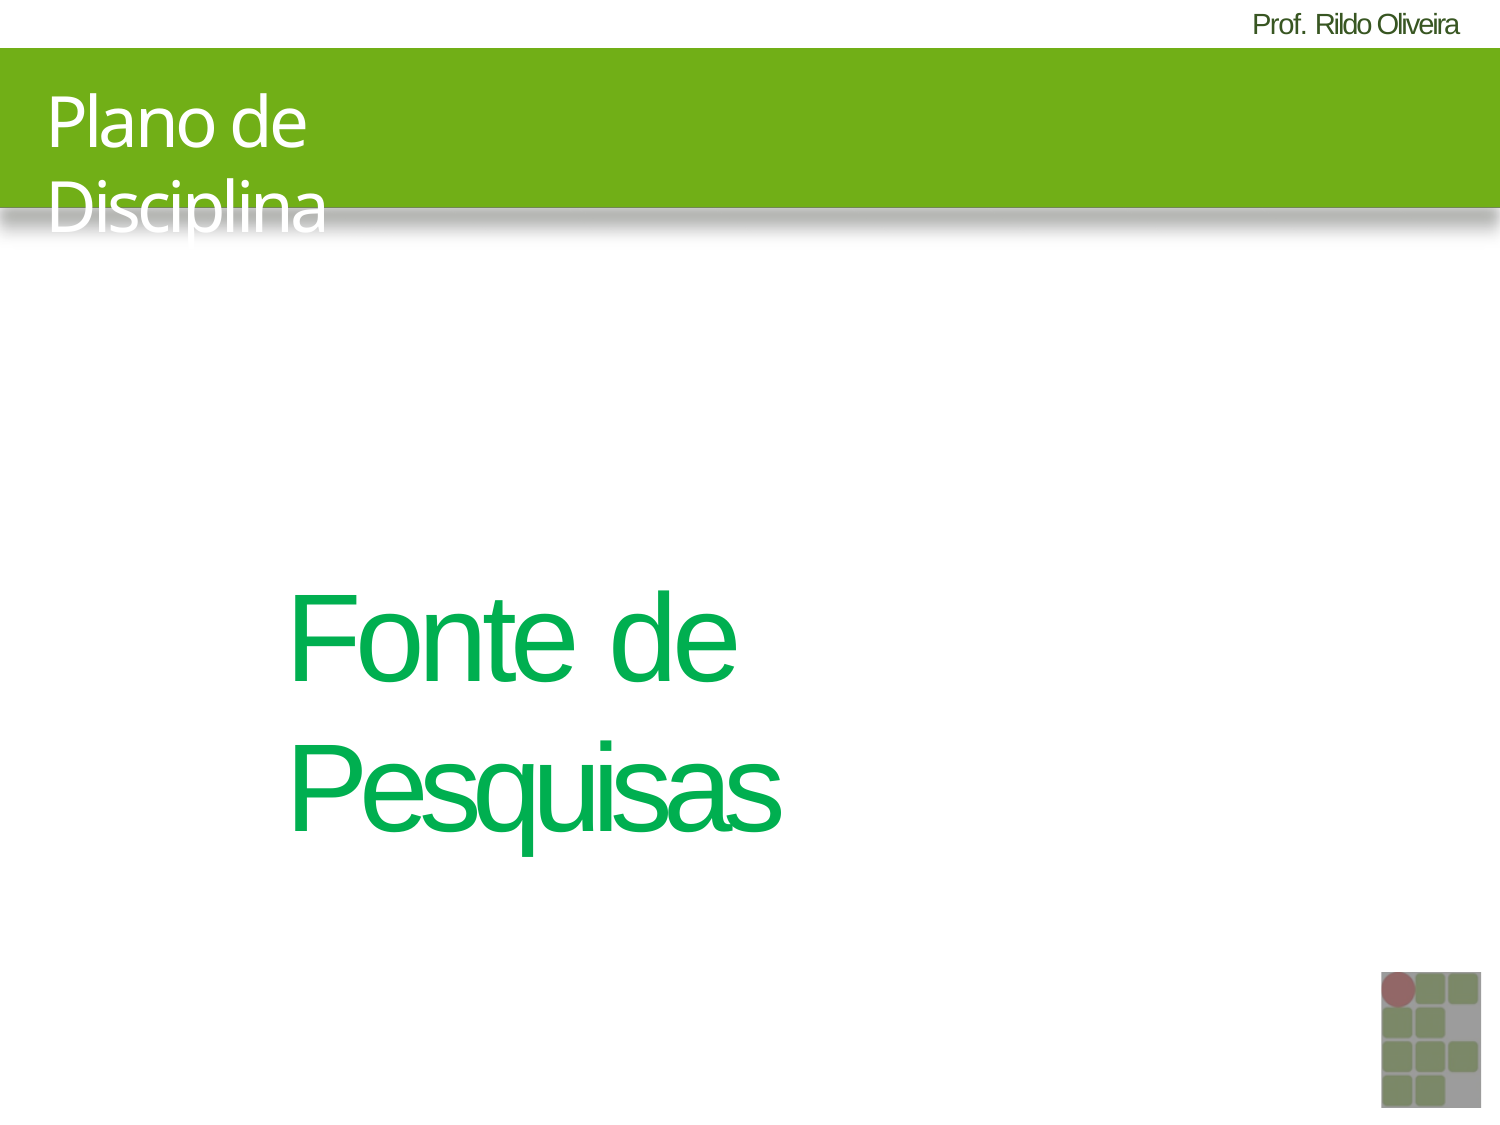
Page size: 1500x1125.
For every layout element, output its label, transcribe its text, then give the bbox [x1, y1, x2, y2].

text_box [1381, 972, 1482, 1108]
text_box Plano de Disciplina [43, 74, 572, 247]
text_box Fonte de Pesquisas [283, 554, 1253, 857]
picture [0, 48, 1500, 386]
